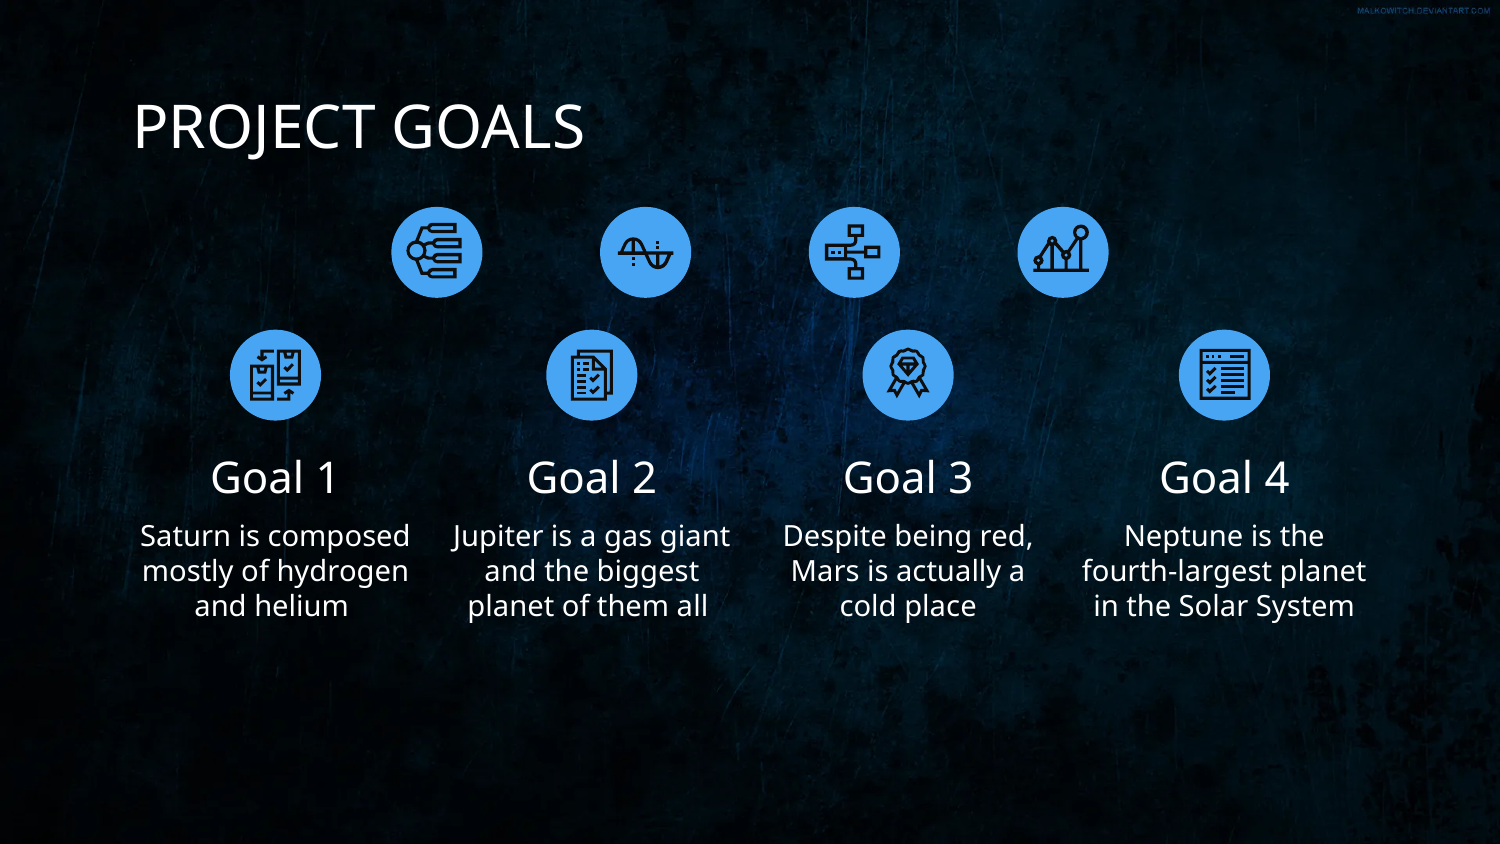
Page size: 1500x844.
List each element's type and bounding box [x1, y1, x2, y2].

text_box [824, 224, 881, 281]
text_box [249, 349, 302, 401]
text_box [617, 237, 674, 270]
text_box [886, 347, 930, 399]
text_box [570, 349, 614, 401]
text_box [1199, 348, 1251, 401]
picture [0, 0, 1500, 844]
